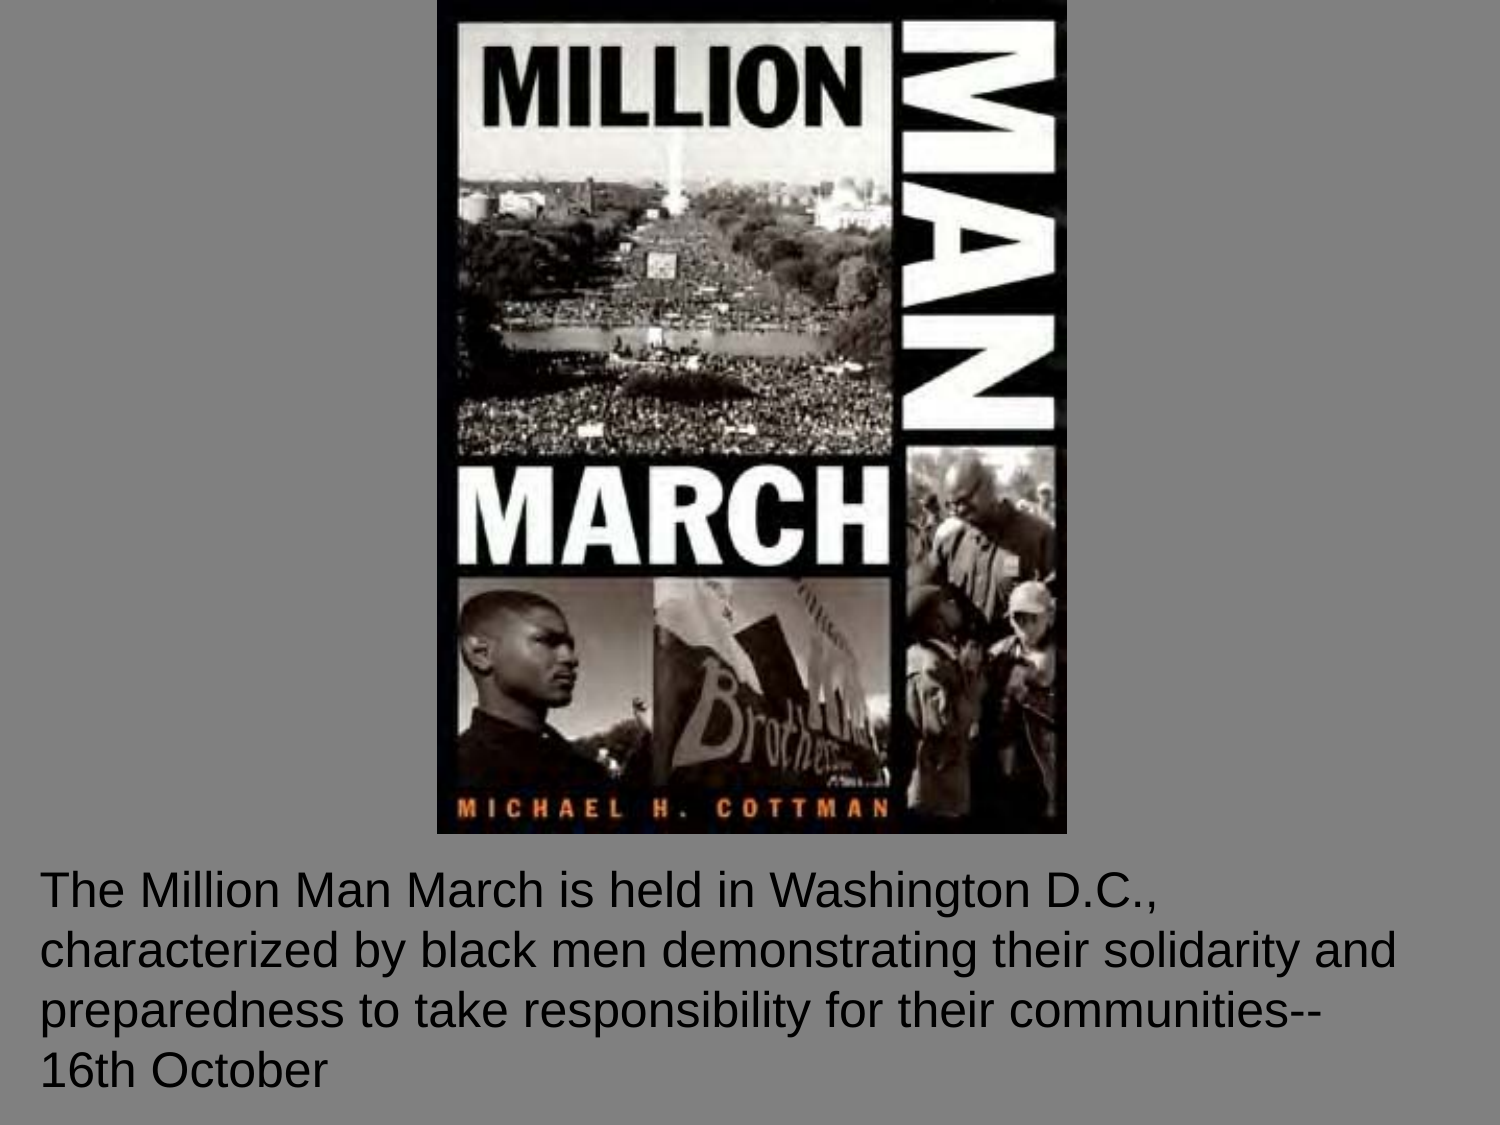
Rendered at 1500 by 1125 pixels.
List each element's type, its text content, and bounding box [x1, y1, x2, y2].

picture [437, 0, 1067, 834]
text_box The Million Man March is held in Washington D.C., characterized by black men demonstrating their solidarity and preparedness to take responsibility for their communities-- 16th October [24, 849, 1463, 1105]
